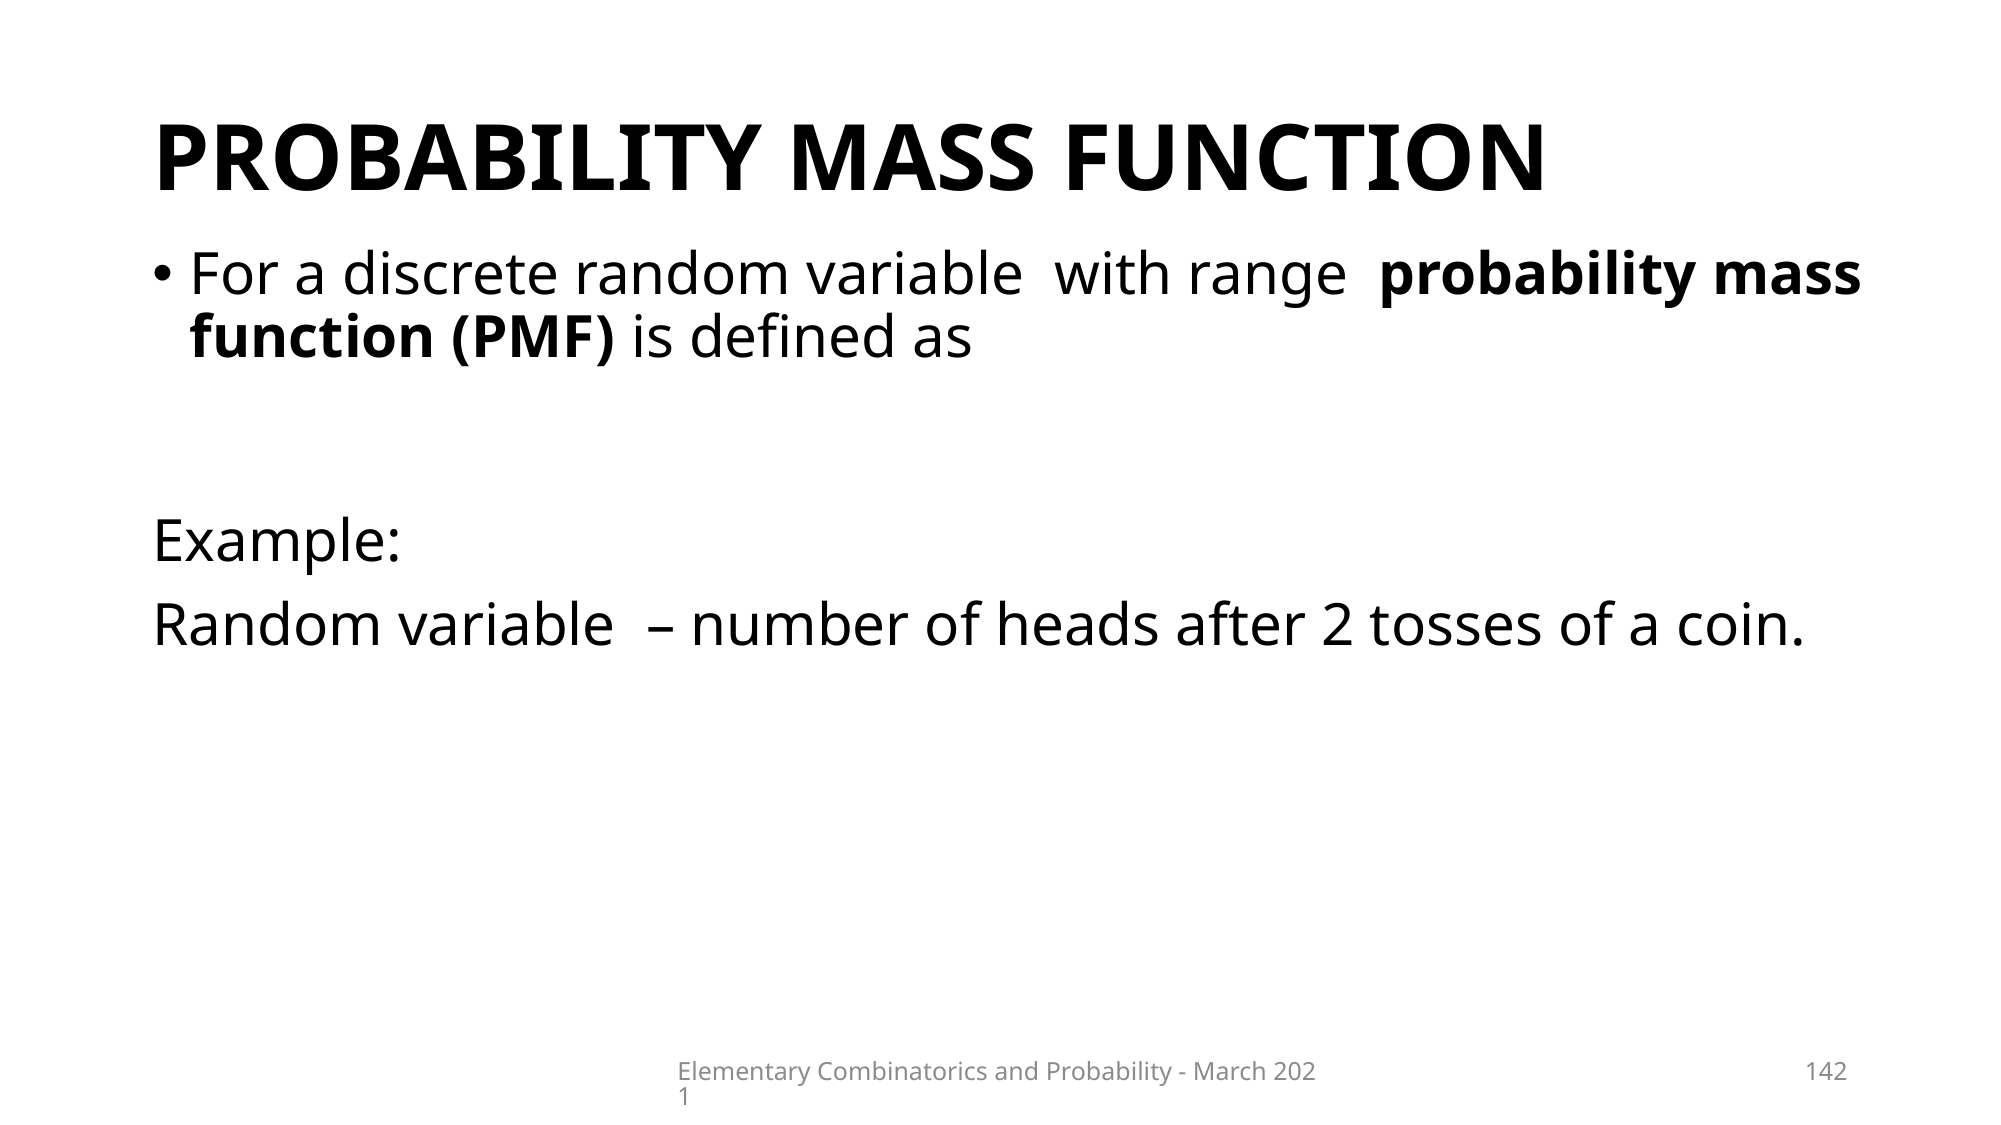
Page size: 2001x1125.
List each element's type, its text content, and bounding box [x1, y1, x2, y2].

title Probability mass function [137, 52, 1863, 270]
footer Elementary Combinatorics and Probability - March 2021 [662, 1042, 1338, 1103]
slide_number 142 [1412, 1042, 1863, 1103]
